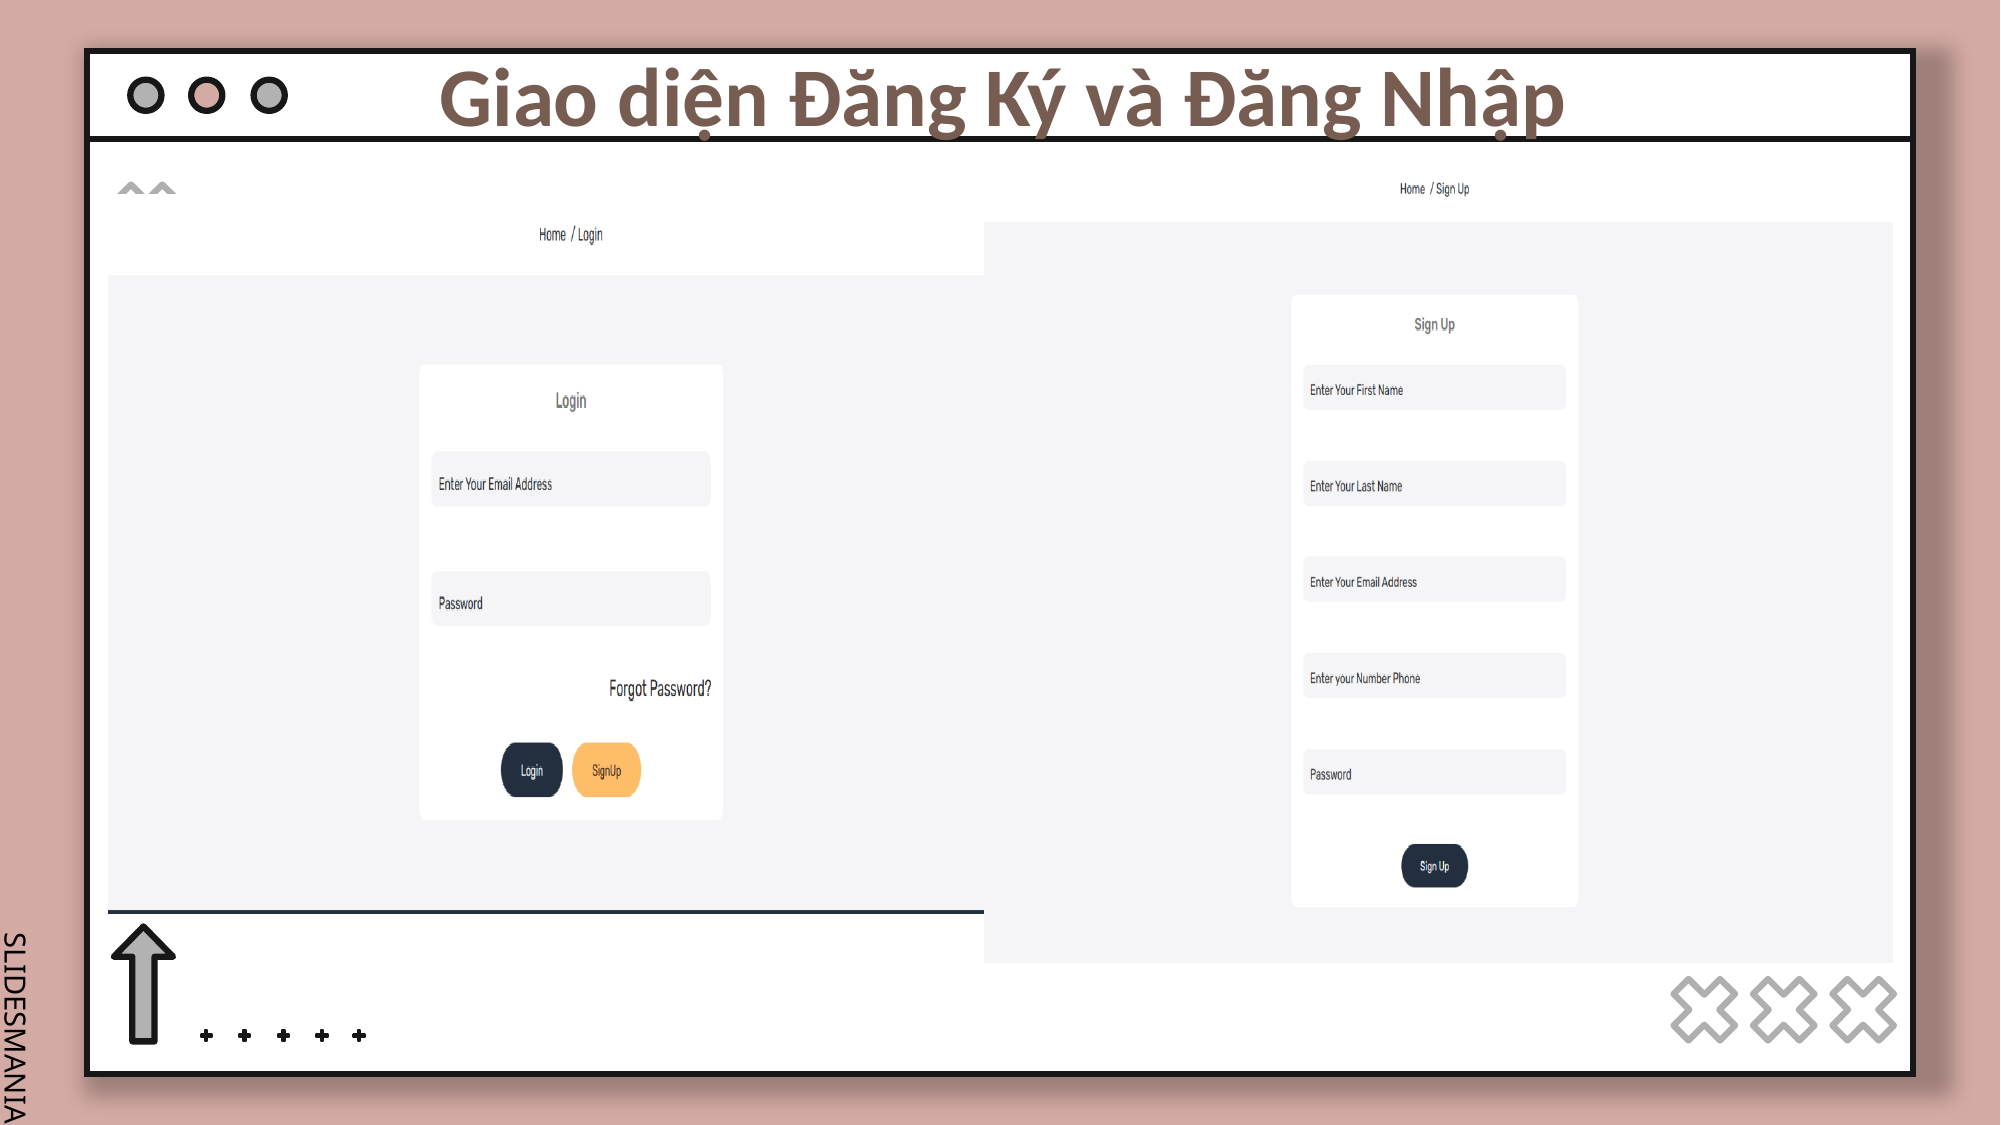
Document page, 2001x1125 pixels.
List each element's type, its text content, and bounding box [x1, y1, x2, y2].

picture [107, 158, 1894, 963]
text_box Giao diện Đăng Ký và Đăng Nhập [424, 28, 1696, 159]
